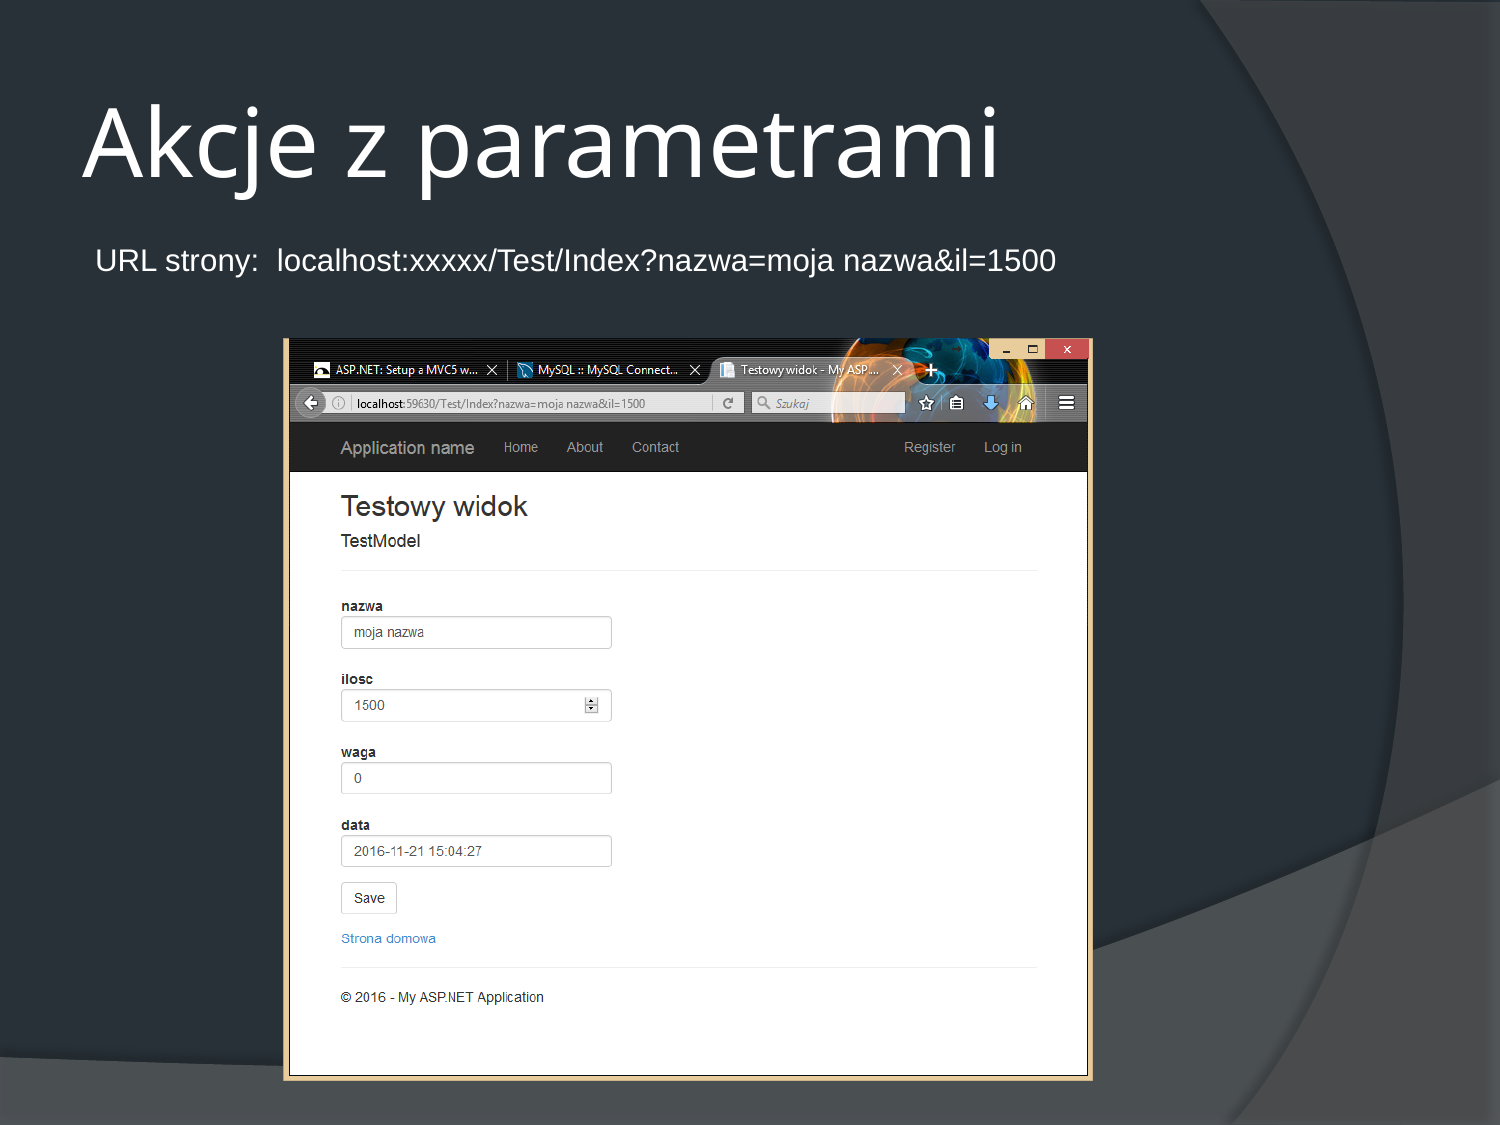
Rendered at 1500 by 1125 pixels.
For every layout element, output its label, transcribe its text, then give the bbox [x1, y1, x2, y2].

picture [282, 337, 1093, 1081]
title Akcje z parametrami [75, 45, 1300, 232]
list URL strony: localhost:xxxxx/Test/Index?nazwa=moja nazwa&il=1500 [75, 232, 1300, 309]
